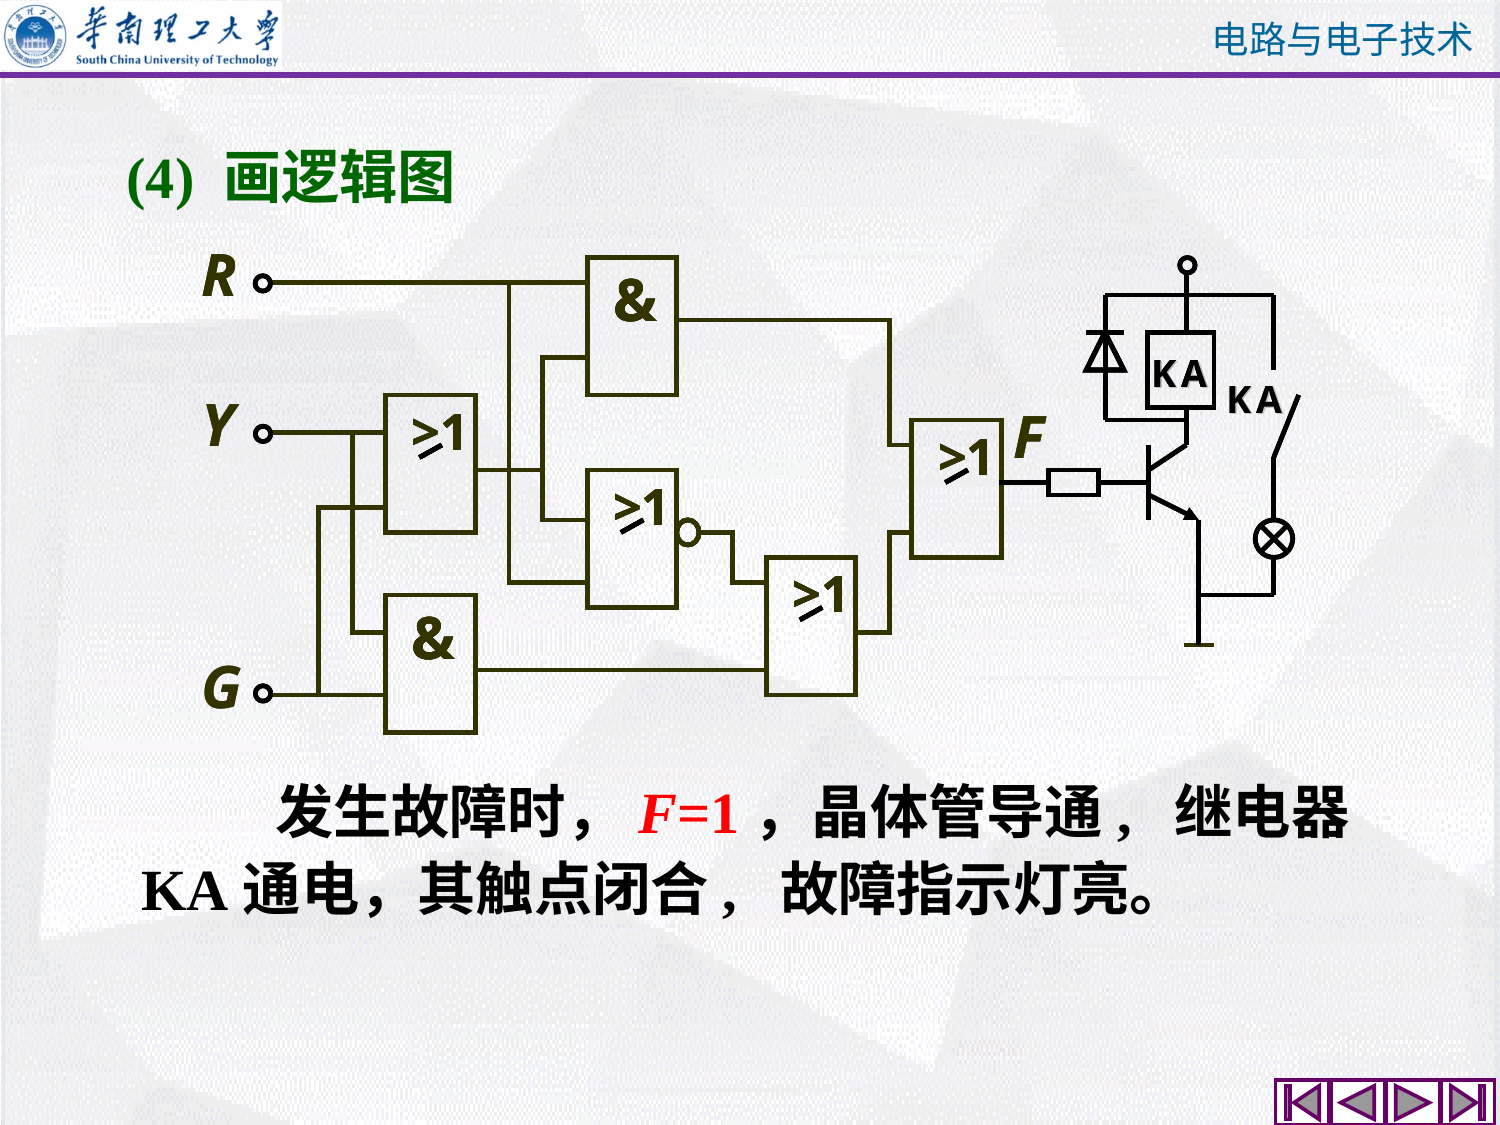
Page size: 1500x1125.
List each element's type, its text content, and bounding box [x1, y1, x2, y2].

text_box 发生故障时，F=1，晶体管导通, 继电器KA通电，其触点闭合, 故障指示灯亮。 [126, 760, 1449, 930]
text_box (4) 画逻辑图 [97, 132, 471, 218]
picture [1, 0, 1500, 72]
picture [1, 78, 1500, 1125]
